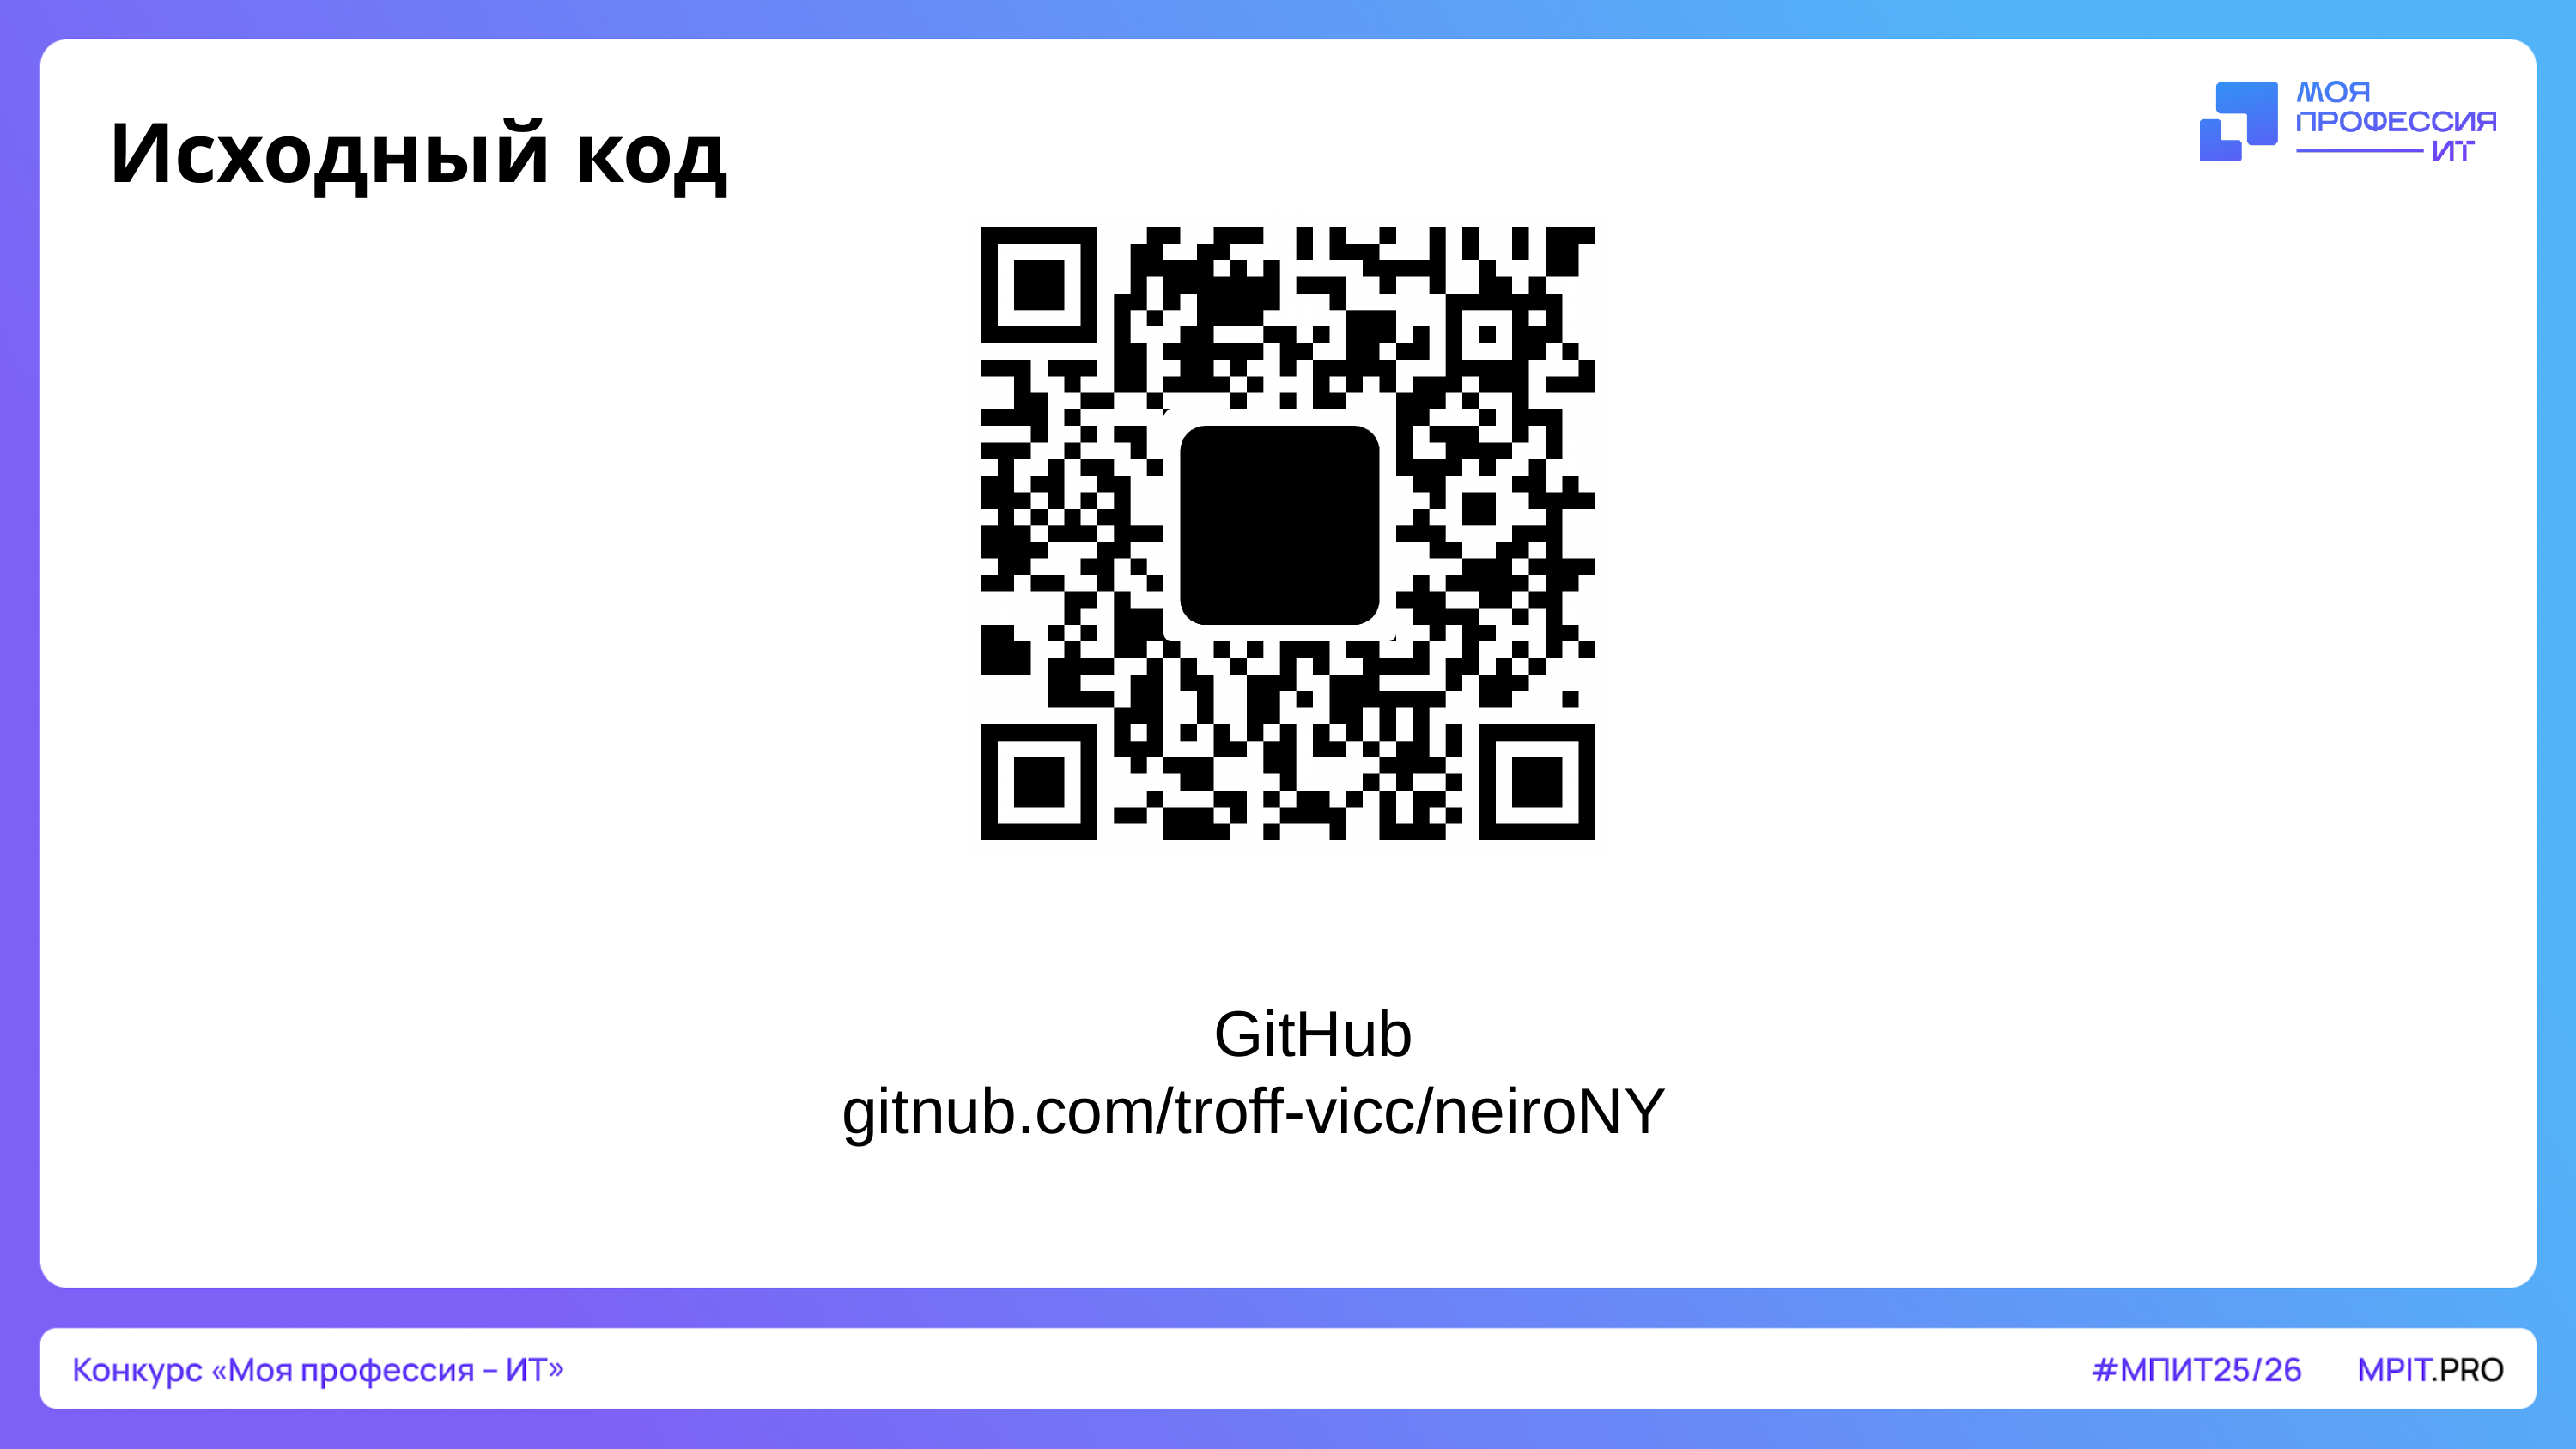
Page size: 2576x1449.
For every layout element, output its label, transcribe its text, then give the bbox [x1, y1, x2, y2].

text_box [548, 1283, 2044, 1384]
text_box Исходный код [106, 80, 2117, 211]
picture [0, 0, 2576, 1449]
text_box GitHub gitnub.com/troff-vicc/neiroNY [829, 985, 1764, 1153]
